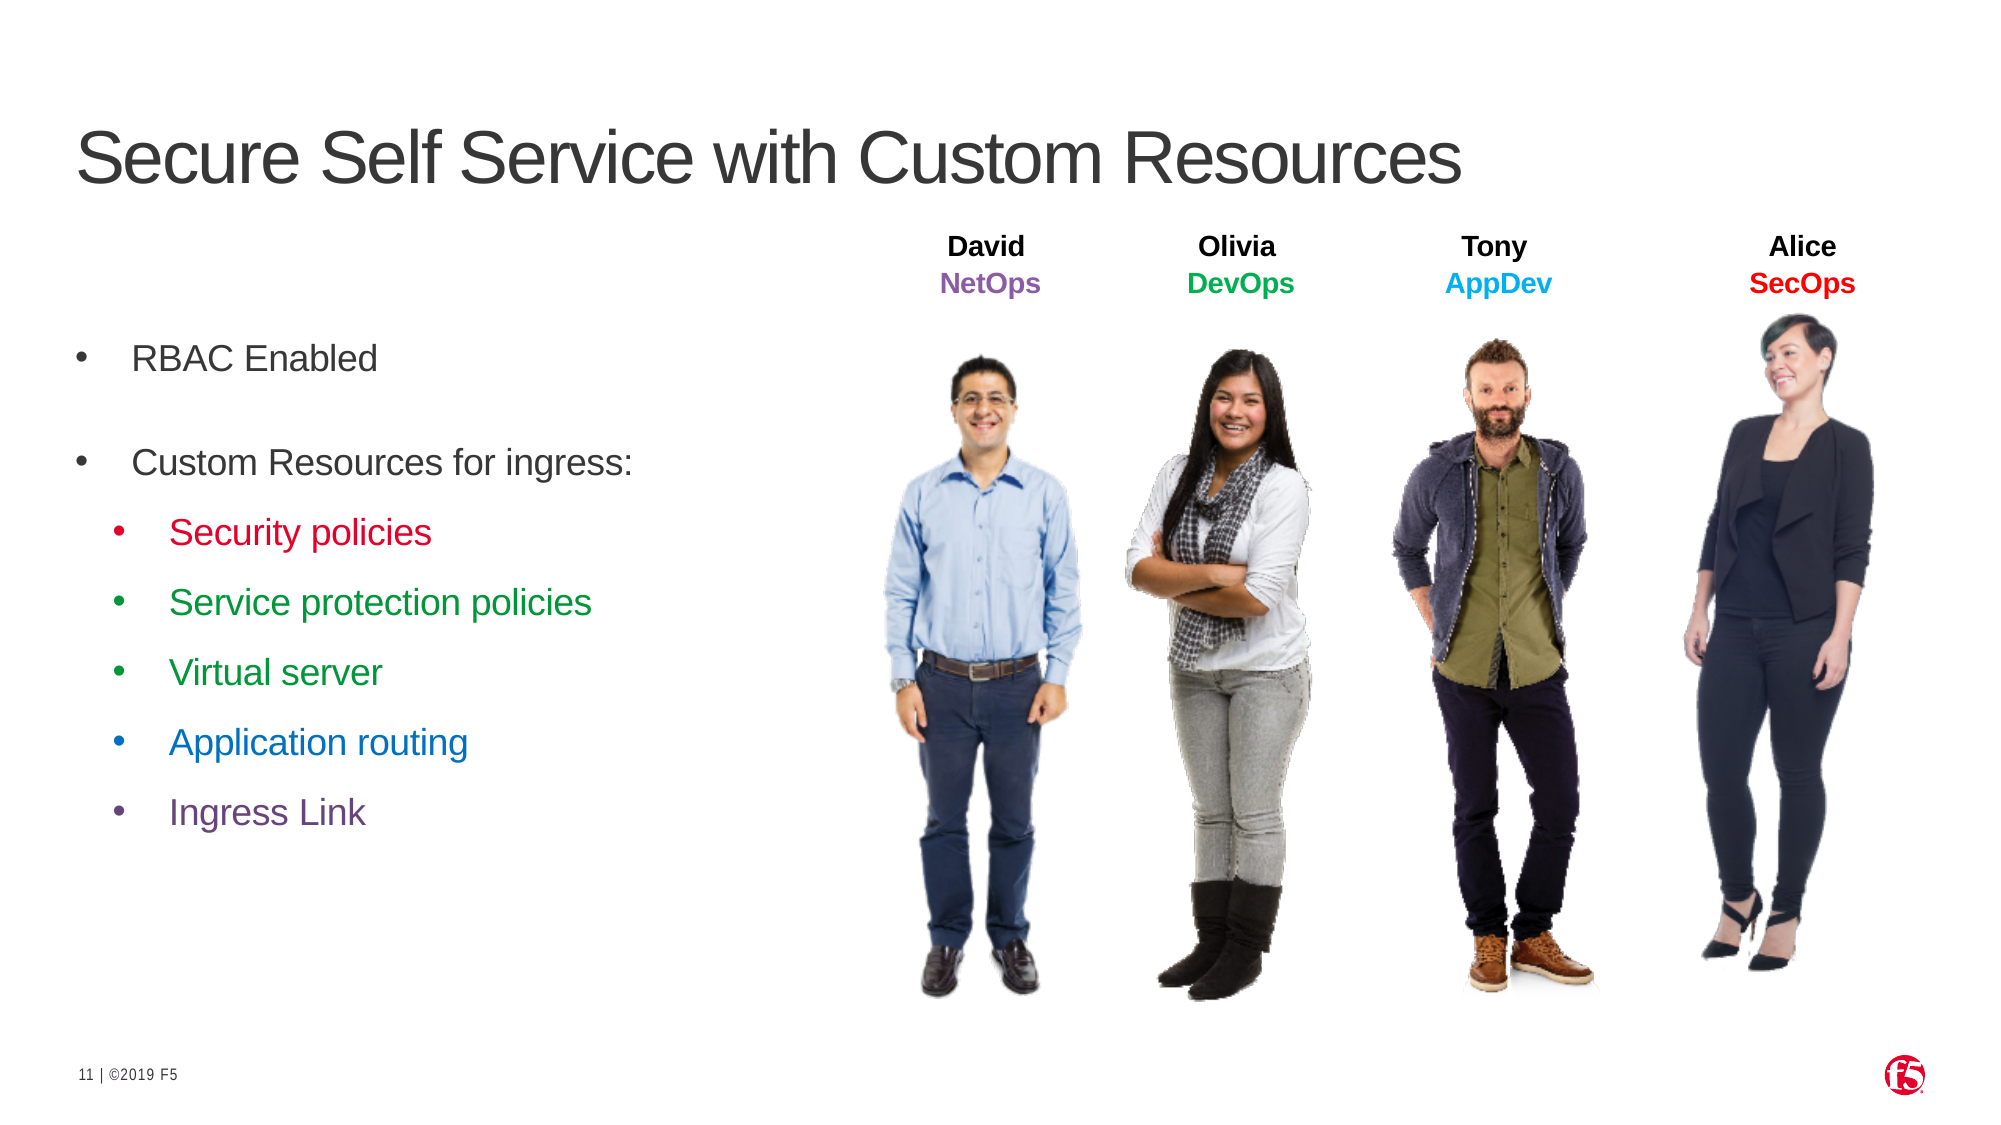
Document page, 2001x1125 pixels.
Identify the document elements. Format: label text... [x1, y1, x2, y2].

title Secure Self Service with Custom Resources [75, 75, 1925, 199]
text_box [1589, 227, 1979, 1034]
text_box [1341, 227, 1589, 999]
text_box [738, 227, 1066, 1010]
list RBAC Enabled Custom Resources for ingress: Security policies Service protection policies Virtual server Application routing Ingress Link [75, 325, 972, 1054]
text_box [1066, 227, 1370, 1022]
